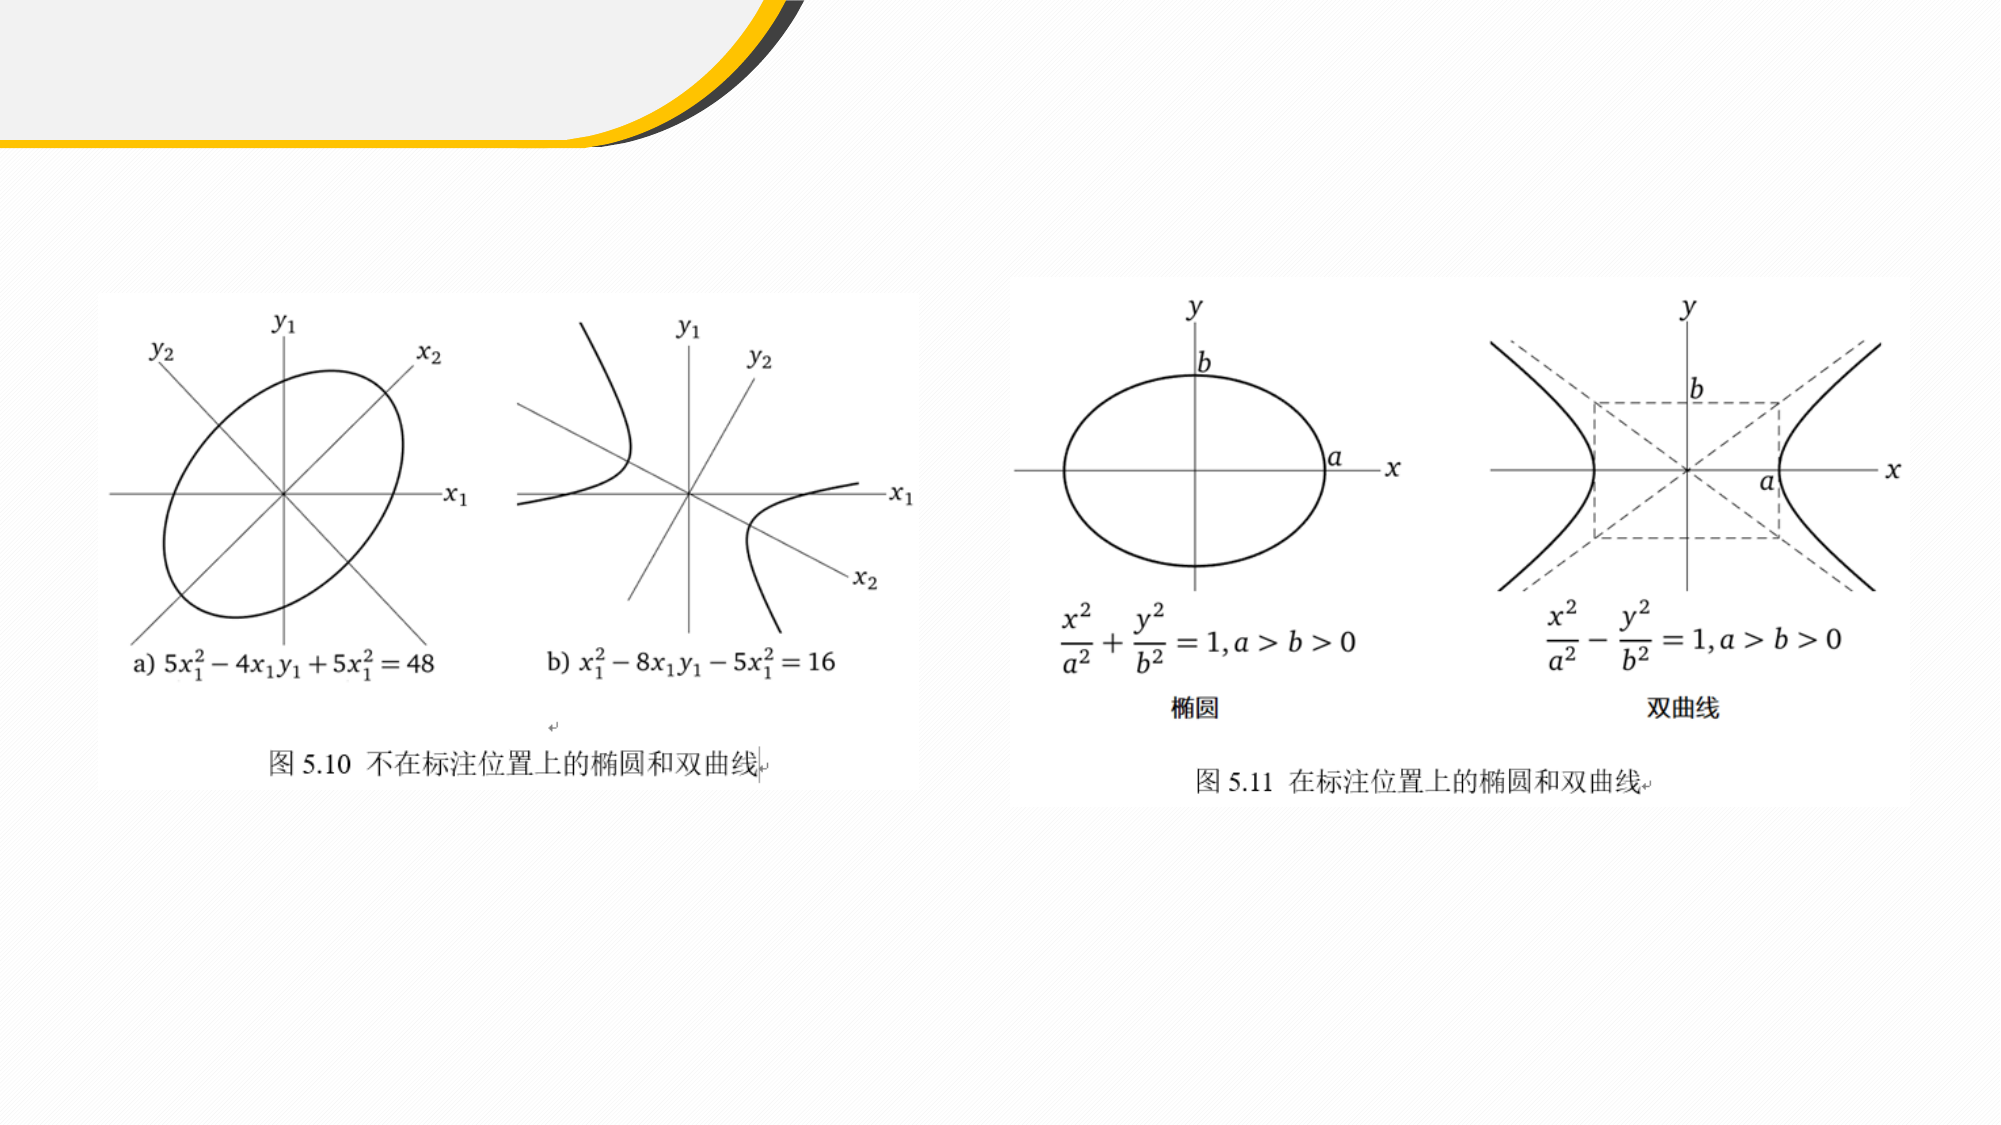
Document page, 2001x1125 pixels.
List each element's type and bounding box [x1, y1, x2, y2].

picture [98, 293, 919, 790]
picture [1010, 277, 1910, 807]
